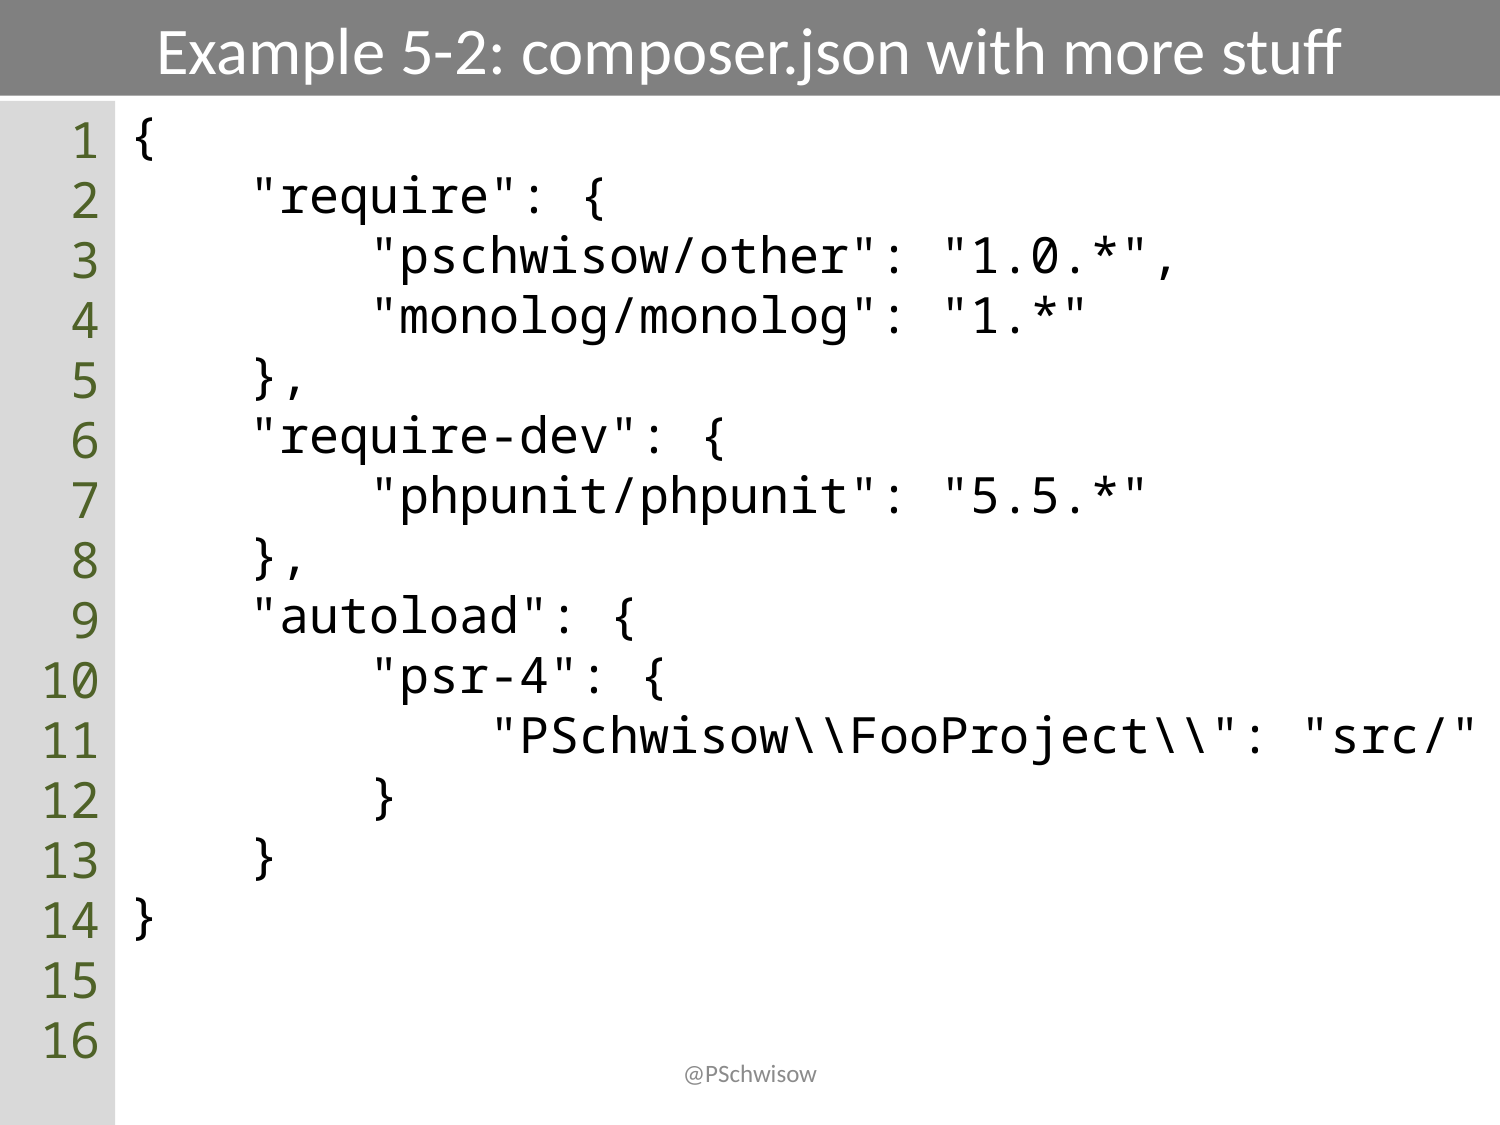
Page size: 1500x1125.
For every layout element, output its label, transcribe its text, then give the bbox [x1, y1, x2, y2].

text_box 1 2 3 4 5 6 7 8 9 10 11 12 13 14 15 16 [0, 100, 116, 1125]
title Example 5-2: composer.json with more stuff [0, 0, 1500, 98]
text_box { "require": { "pschwisow/other": "1.0.*", "monolog/monolog": "1.*" }, "require-dev": { "phpunit/phpunit": "5.5.*" }, "autoload": { "psr-4": { "PSchwisow\\FooProject\\": "src/" } } } [115, 98, 1500, 951]
footer @PSchwisow [512, 1042, 988, 1103]
